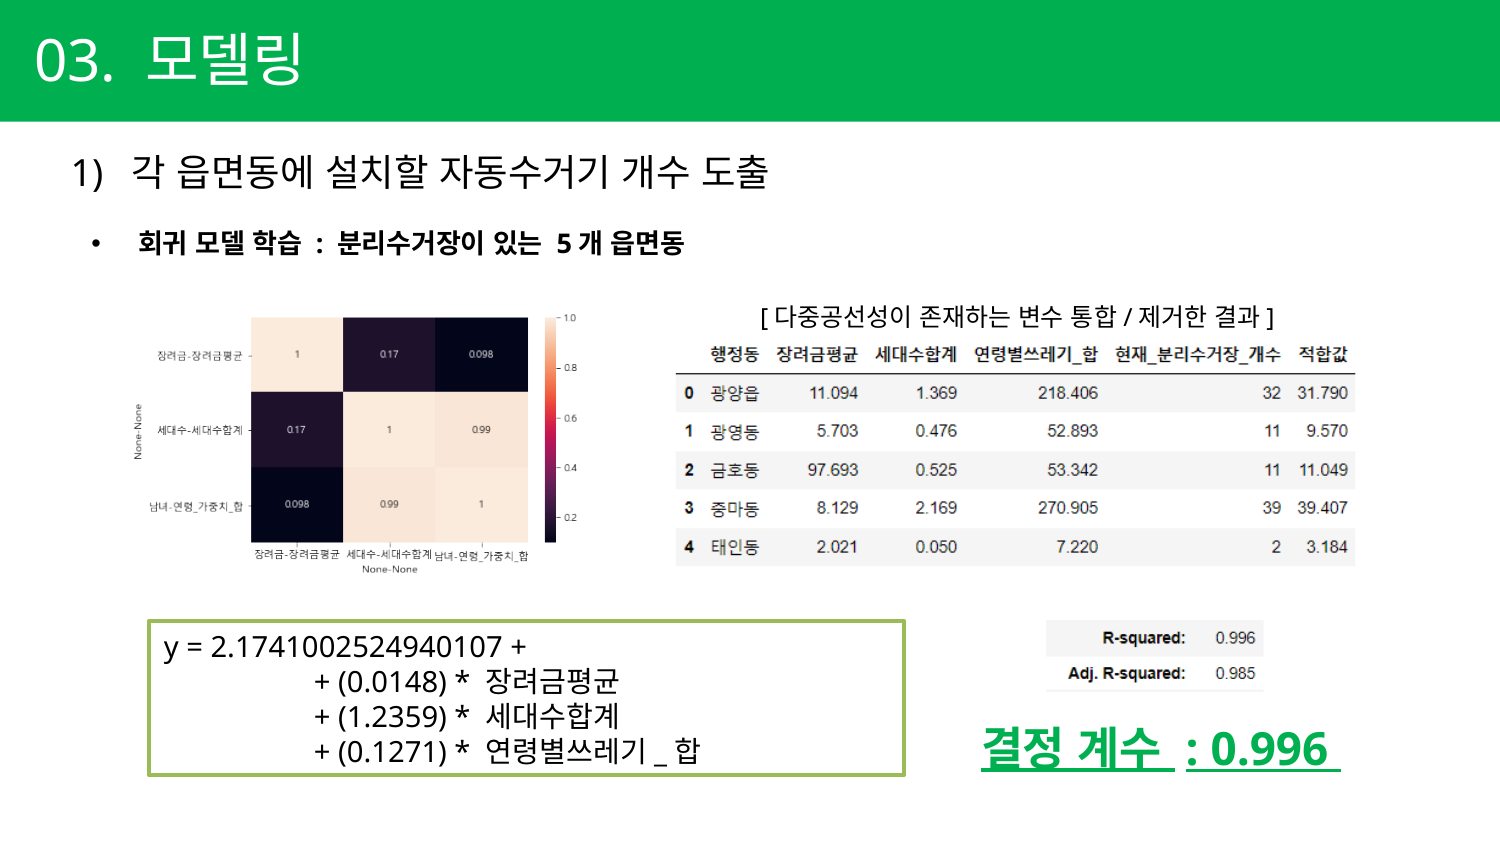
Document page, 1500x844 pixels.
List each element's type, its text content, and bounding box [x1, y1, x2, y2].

text_box 1) 각 읍면동에 설치할 자동수거기 개수 도출 [55, 141, 786, 202]
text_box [0, 0, 1500, 122]
picture [127, 307, 584, 582]
picture [665, 339, 1370, 576]
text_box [149, 620, 1370, 783]
text_box [다중공선성이 존재하는 변수 통합/제거한 결과] [641, 294, 1393, 339]
text_box 회귀 모델 학습 : 분리수거장이 있는 5개 읍면동 [76, 219, 869, 267]
